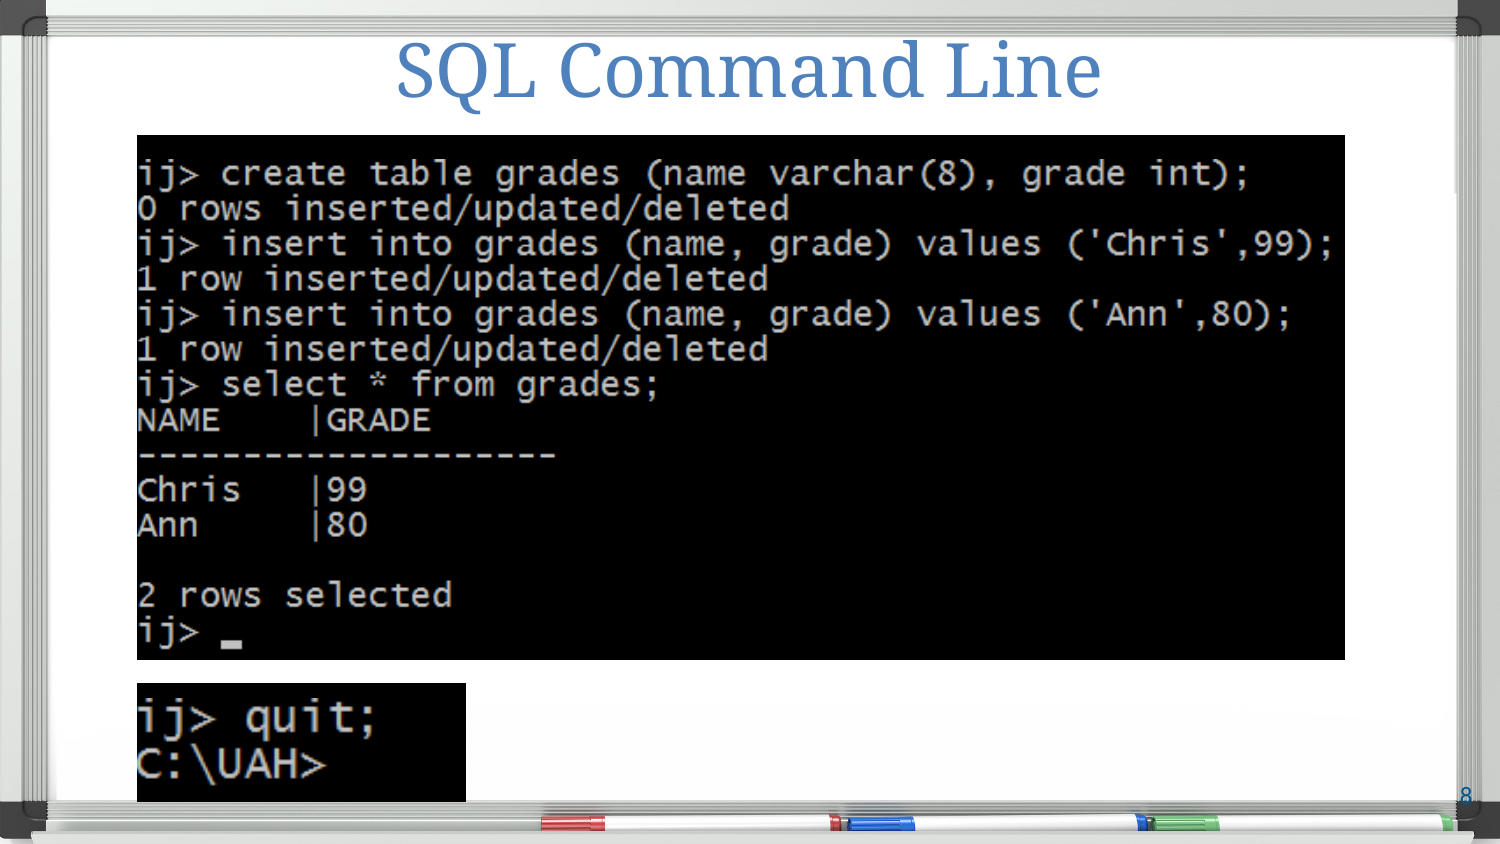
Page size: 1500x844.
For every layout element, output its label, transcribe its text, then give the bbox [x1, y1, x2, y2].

picture [0, 0, 1500, 844]
title SQL Command Line [24, 17, 1475, 118]
slide_number 8 [1387, 771, 1488, 817]
